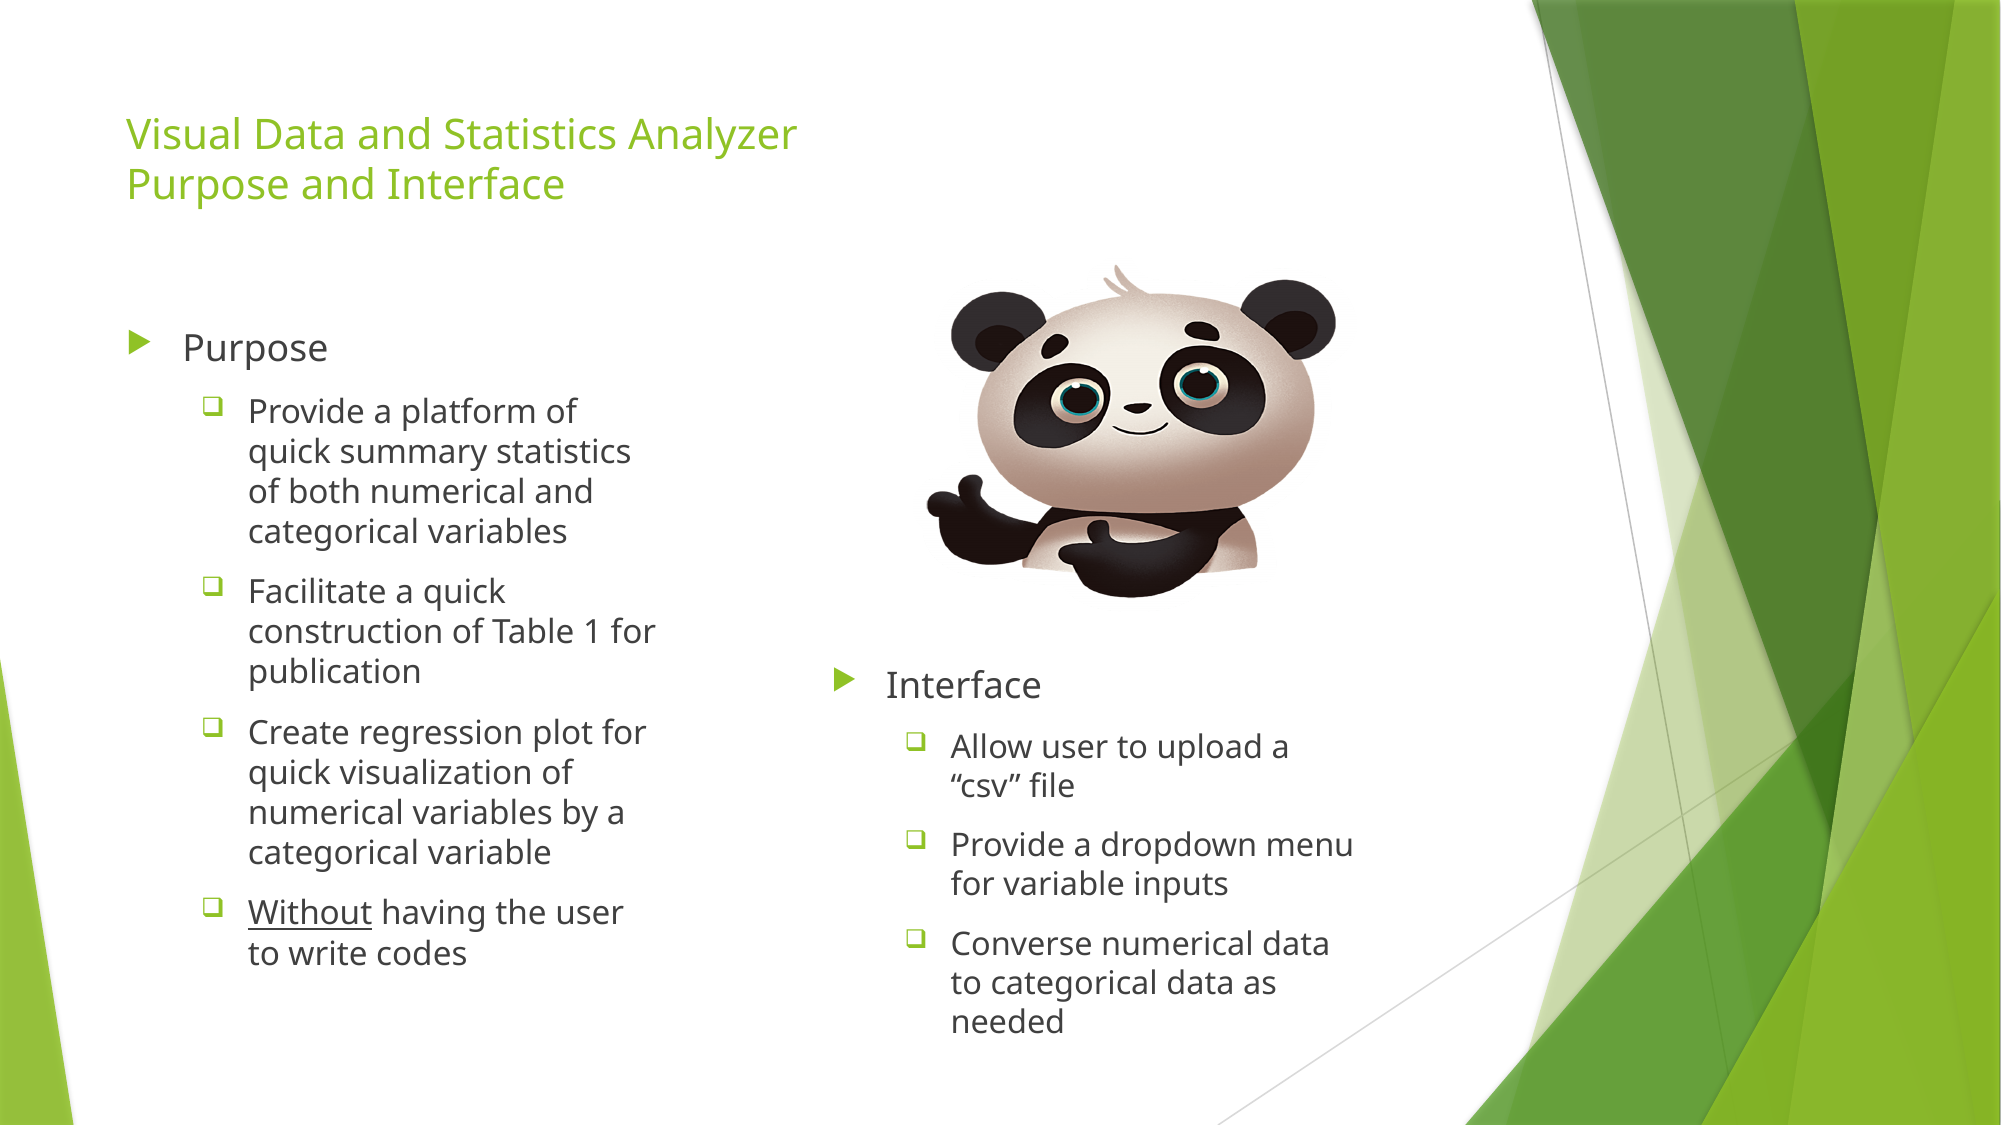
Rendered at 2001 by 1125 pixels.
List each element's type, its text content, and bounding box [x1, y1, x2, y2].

picture [880, 234, 1384, 629]
list Purpose Provide a platform of quick summary statistics of both numerical and categorical variables Facilitate a quick construction of Table 1 for publication Create regression plot for quick visualization of numerical variables by a categorical variable Without having the user to write codes [111, 316, 678, 991]
text_box Interface Allow user to upload a “csv” file Provide a dropdown menu for variable inputs Converse numerical data to categorical data as needed [816, 653, 1383, 1049]
title Visual Data and Statistics Analyzer Purpose and Interface [111, 99, 1522, 317]
